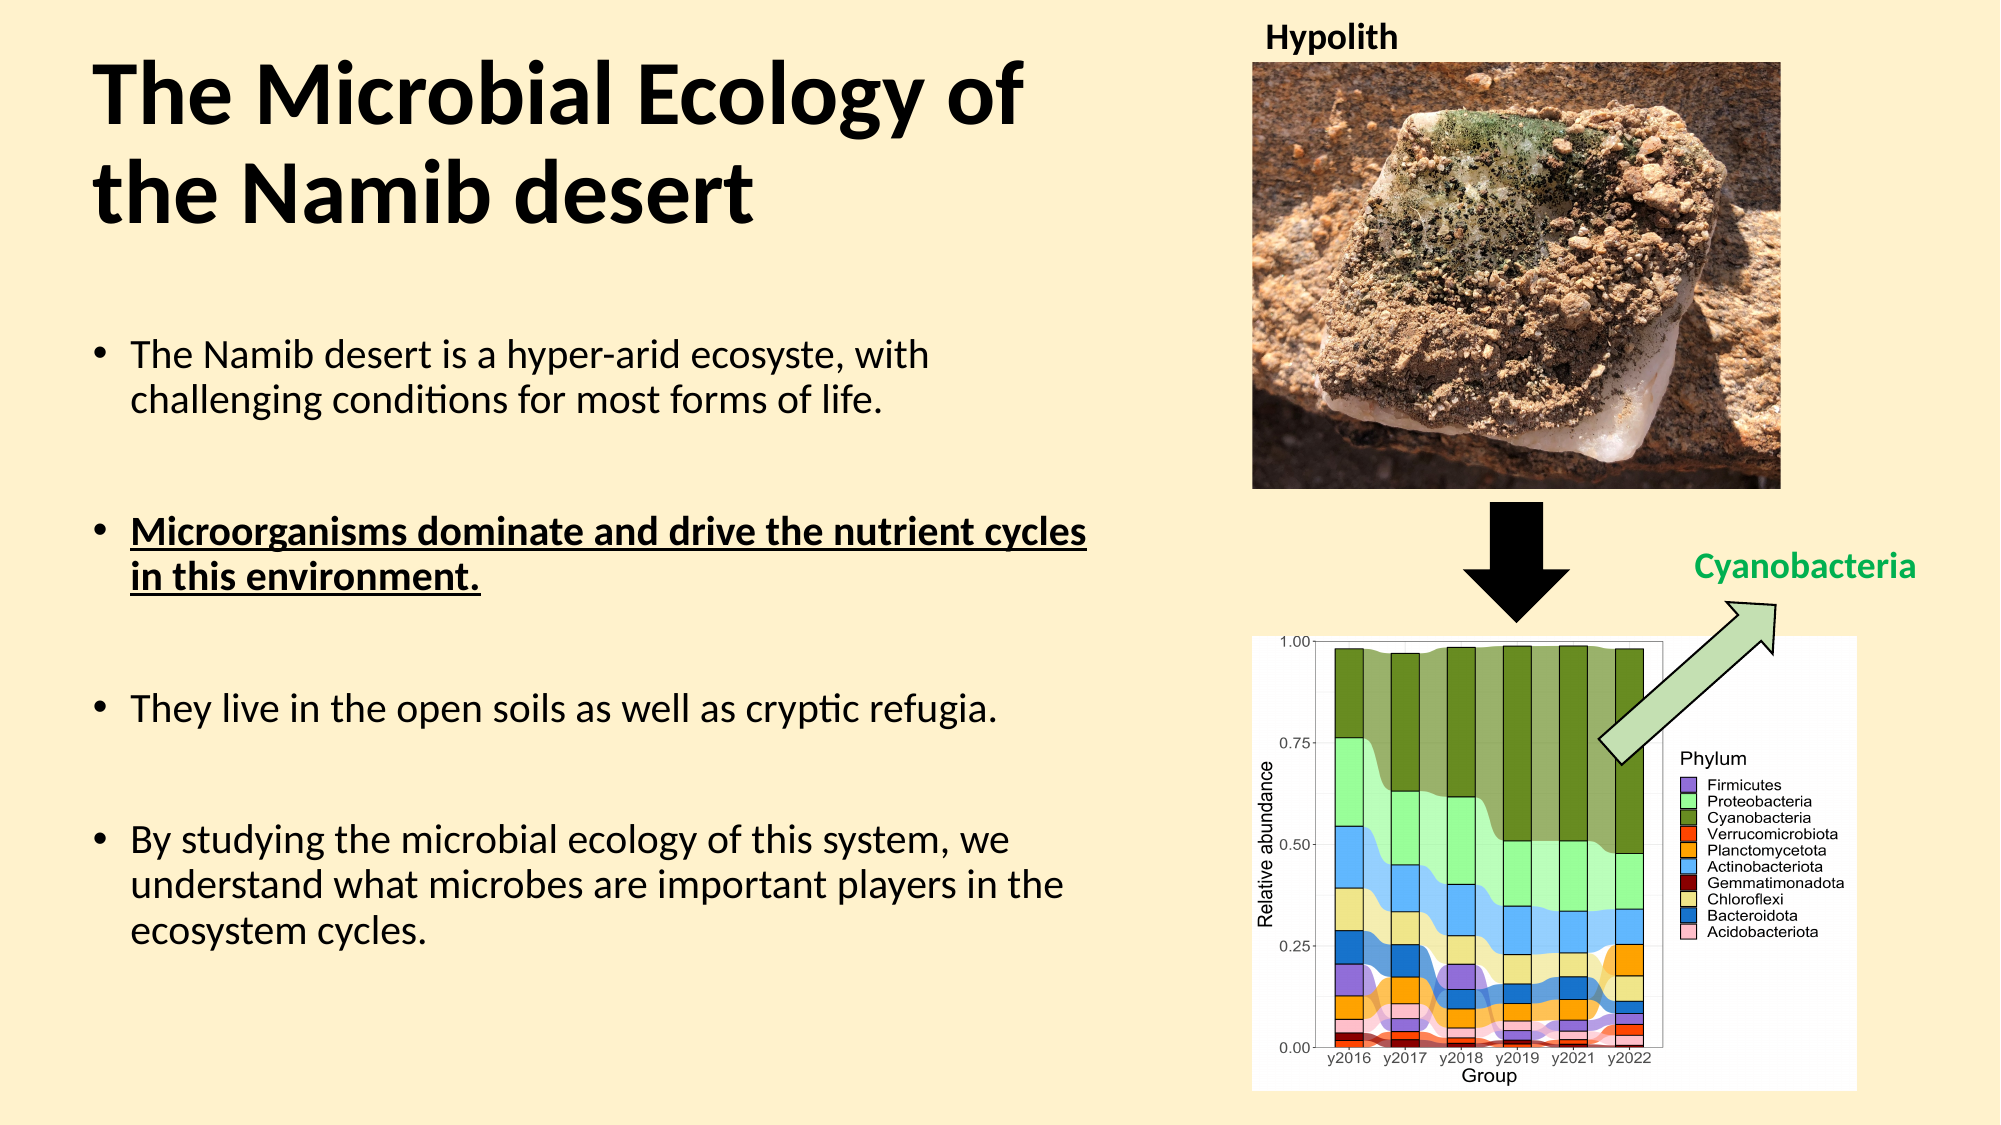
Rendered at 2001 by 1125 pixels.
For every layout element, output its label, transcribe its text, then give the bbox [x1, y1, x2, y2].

text_box [1465, 503, 1568, 622]
text_box Cyanobacteria [1679, 533, 1984, 594]
picture [1252, 636, 1857, 1091]
list The Namib desert is a hyper-arid ecosyste, with challenging conditions for most forms of life. Microorganisms dominate and drive the nutrient cycles in this environment. They live in the open soils as well as cryptic refugia. By studying the microbial ecology of this system, we understand what microbes are important players in the ecosystem cycles. [77, 324, 1112, 1091]
title The Microbial Ecology of the Namib desert [77, 34, 1185, 255]
picture [1252, 61, 1781, 489]
text_box Hypolith [1250, 4, 1555, 62]
text_box [1716, 602, 1776, 634]
